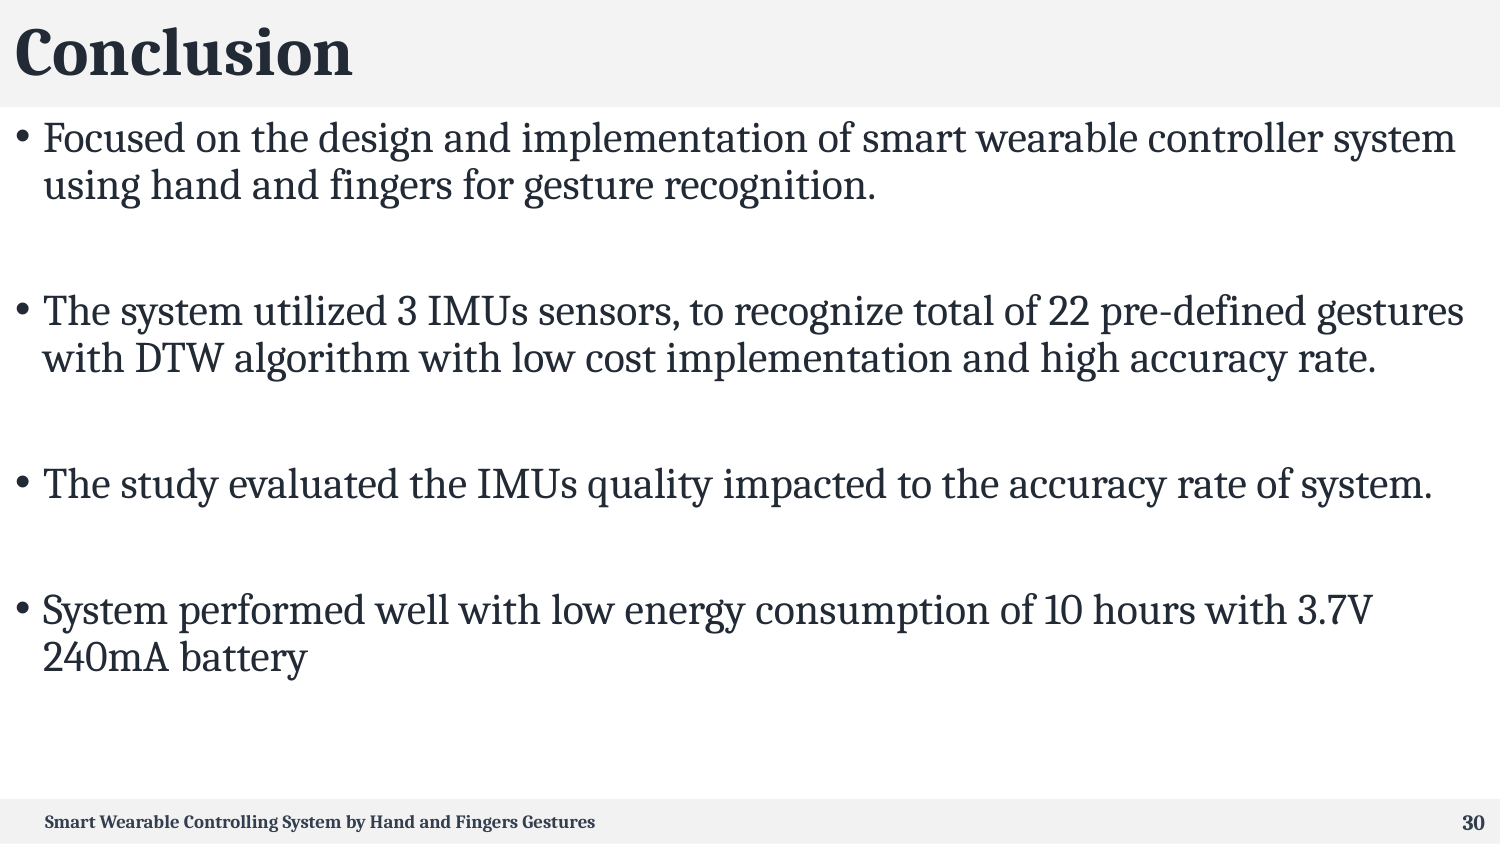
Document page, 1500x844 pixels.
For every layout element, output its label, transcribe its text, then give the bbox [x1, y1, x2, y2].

slide_number 30 [1162, 798, 1500, 844]
footer Smart Wearable Controlling System by Hand and Fingers Gestures [0, 798, 641, 844]
list Focused on the design and implementation of smart wearable controller system using hand and fingers for gesture recognition. The system utilized 3 IMUs sensors, to recognize total of 22 pre-defined gestures with DTW algorithm with low cost implementation and high accuracy rate. The study evaluated the IMUs quality impacted to the accuracy rate of system. System performed well with low energy consumption of 10 hours with 3.7V 240mA battery [0, 107, 1500, 799]
title Conclusion [0, 0, 1500, 107]
